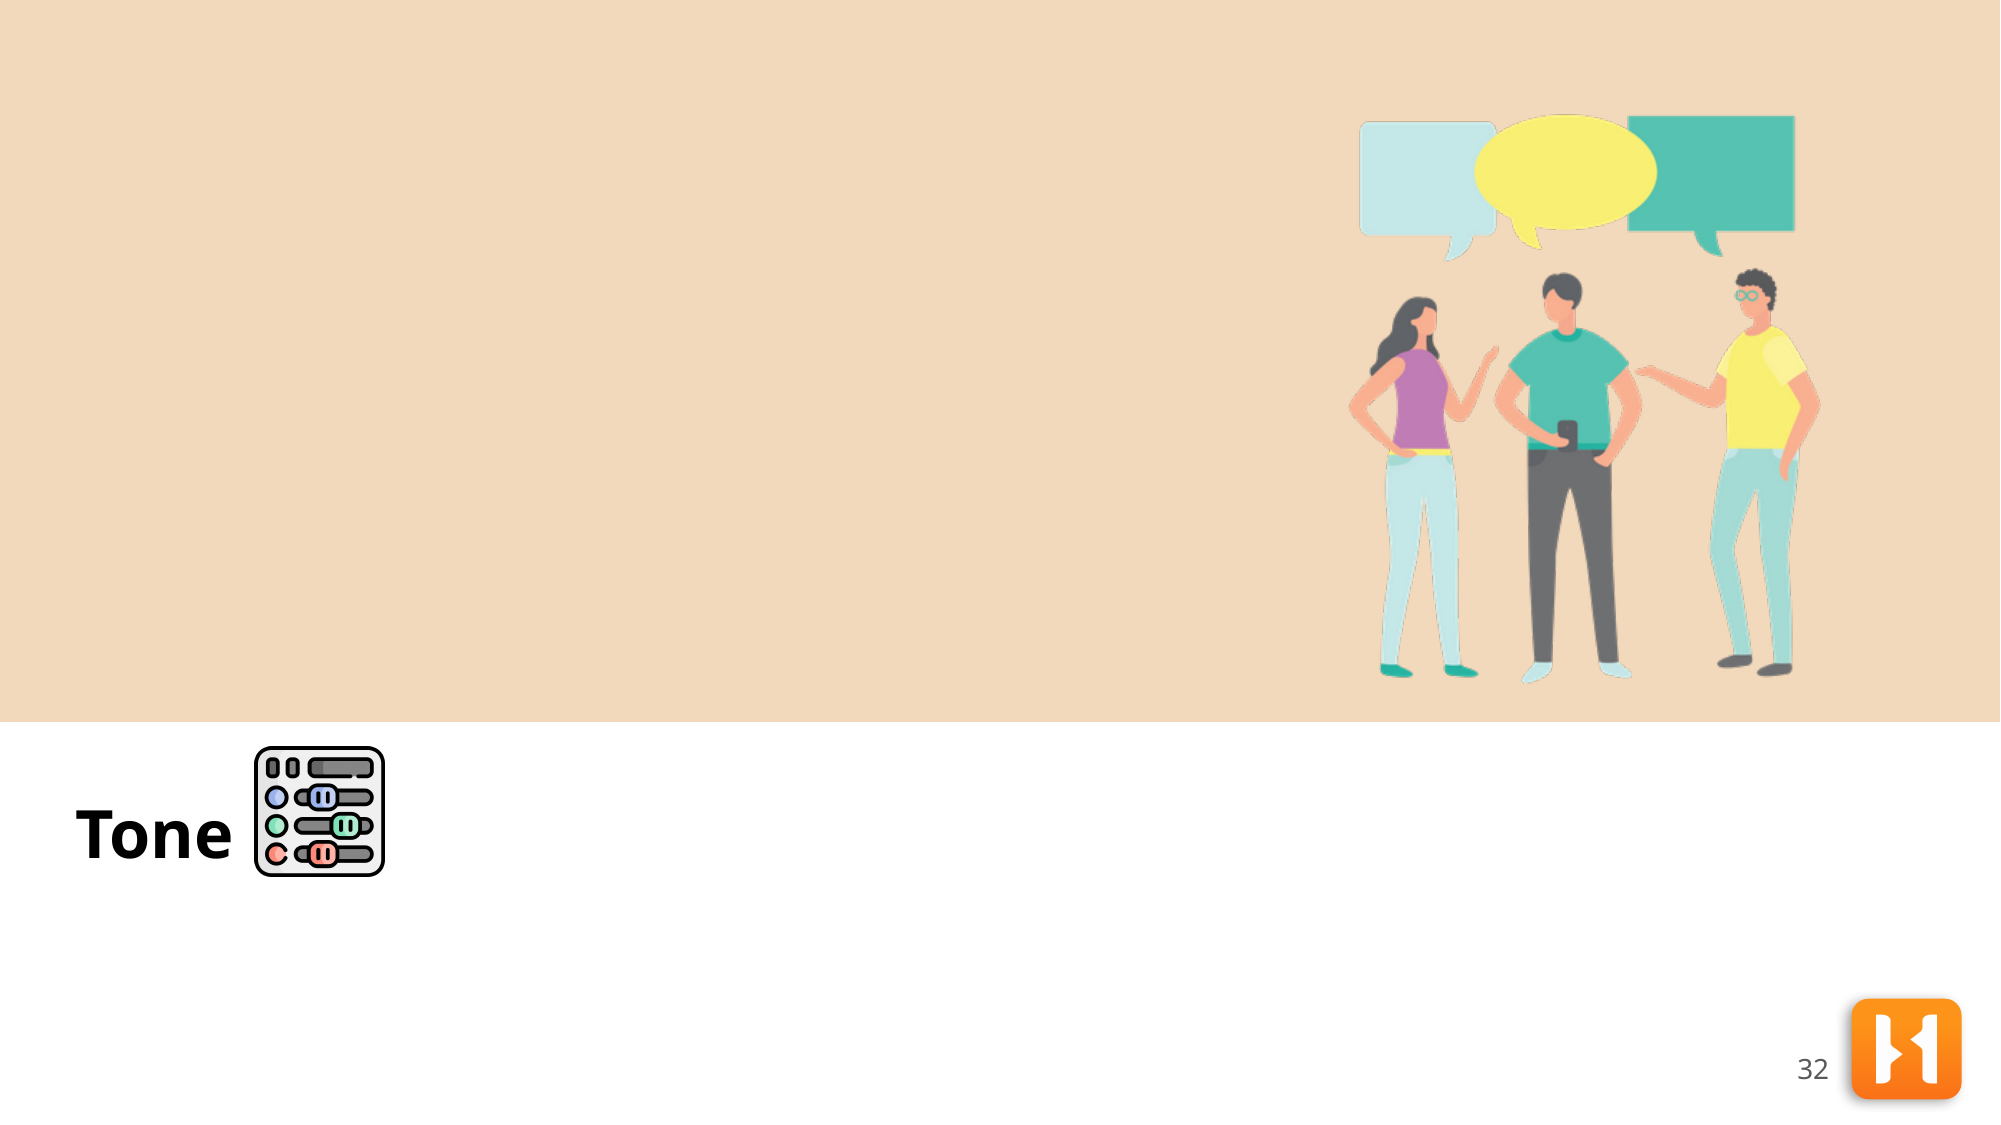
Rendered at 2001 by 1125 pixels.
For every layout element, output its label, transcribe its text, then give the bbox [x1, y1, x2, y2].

text_box Tone [70, 733, 920, 906]
picture [254, 746, 385, 877]
picture [0, 0, 2000, 722]
slide_number ‹#› [1782, 1036, 1903, 1123]
picture [1851, 998, 1962, 1100]
